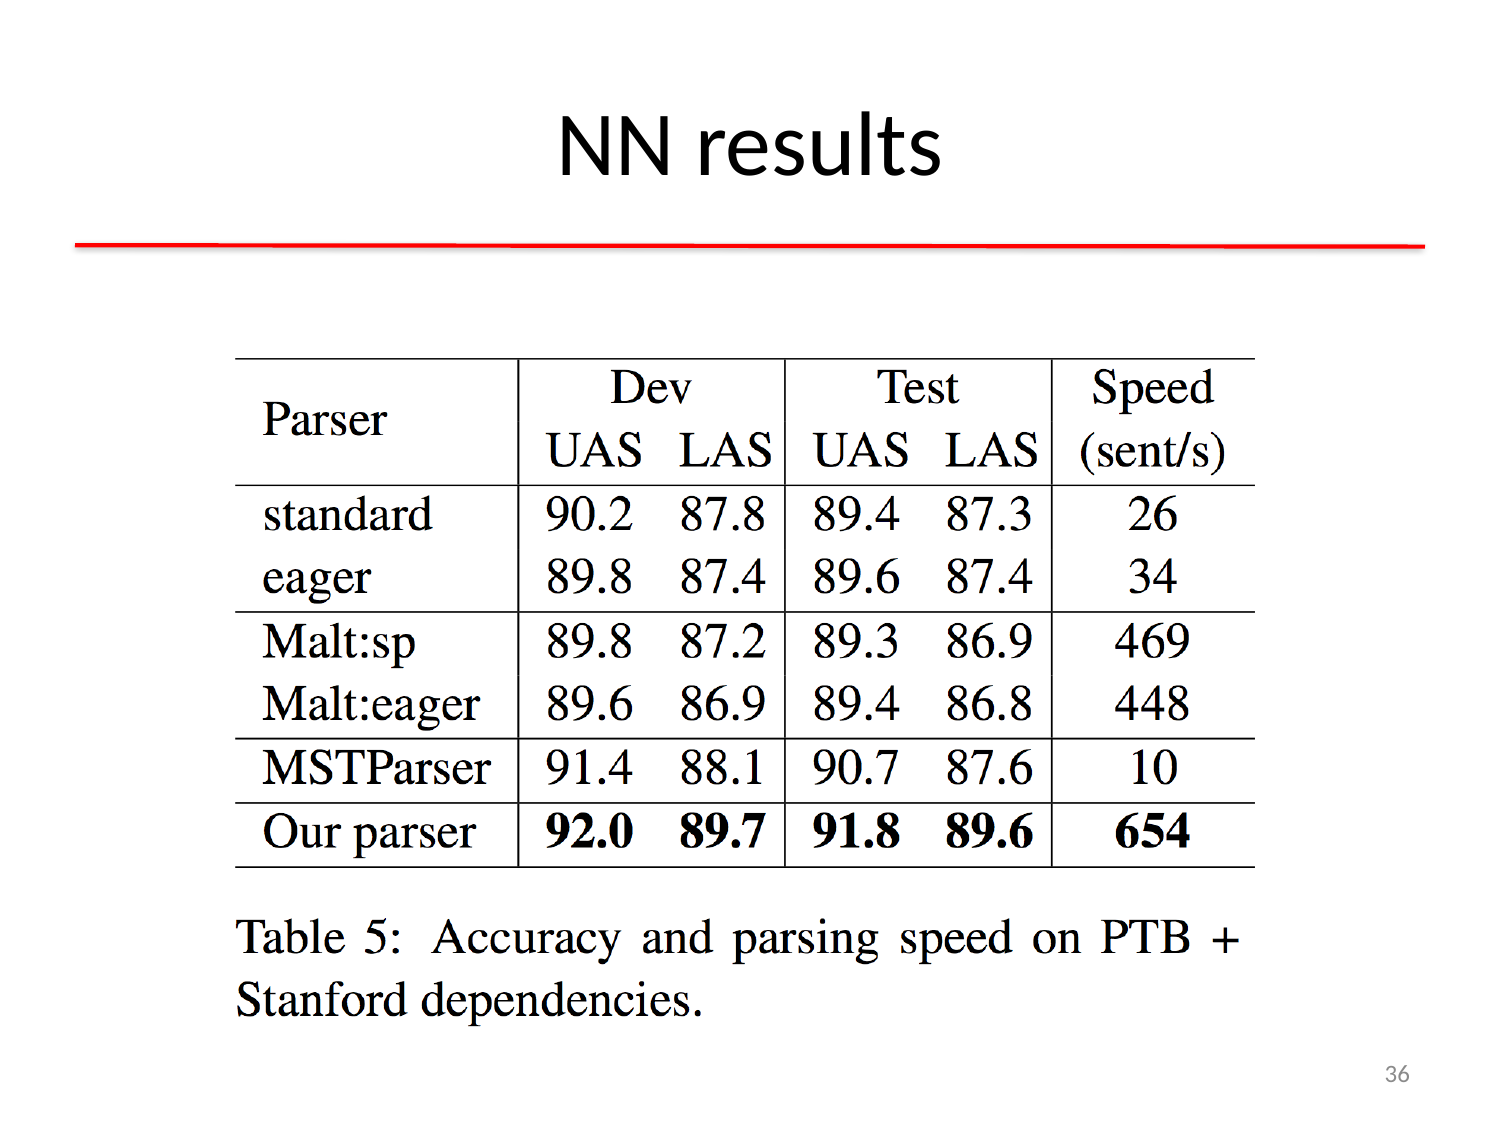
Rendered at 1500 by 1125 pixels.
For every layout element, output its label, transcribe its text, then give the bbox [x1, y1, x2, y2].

slide_number 36 [1074, 1042, 1425, 1103]
title NN results [75, 45, 1425, 233]
picture [231, 352, 1269, 1033]
